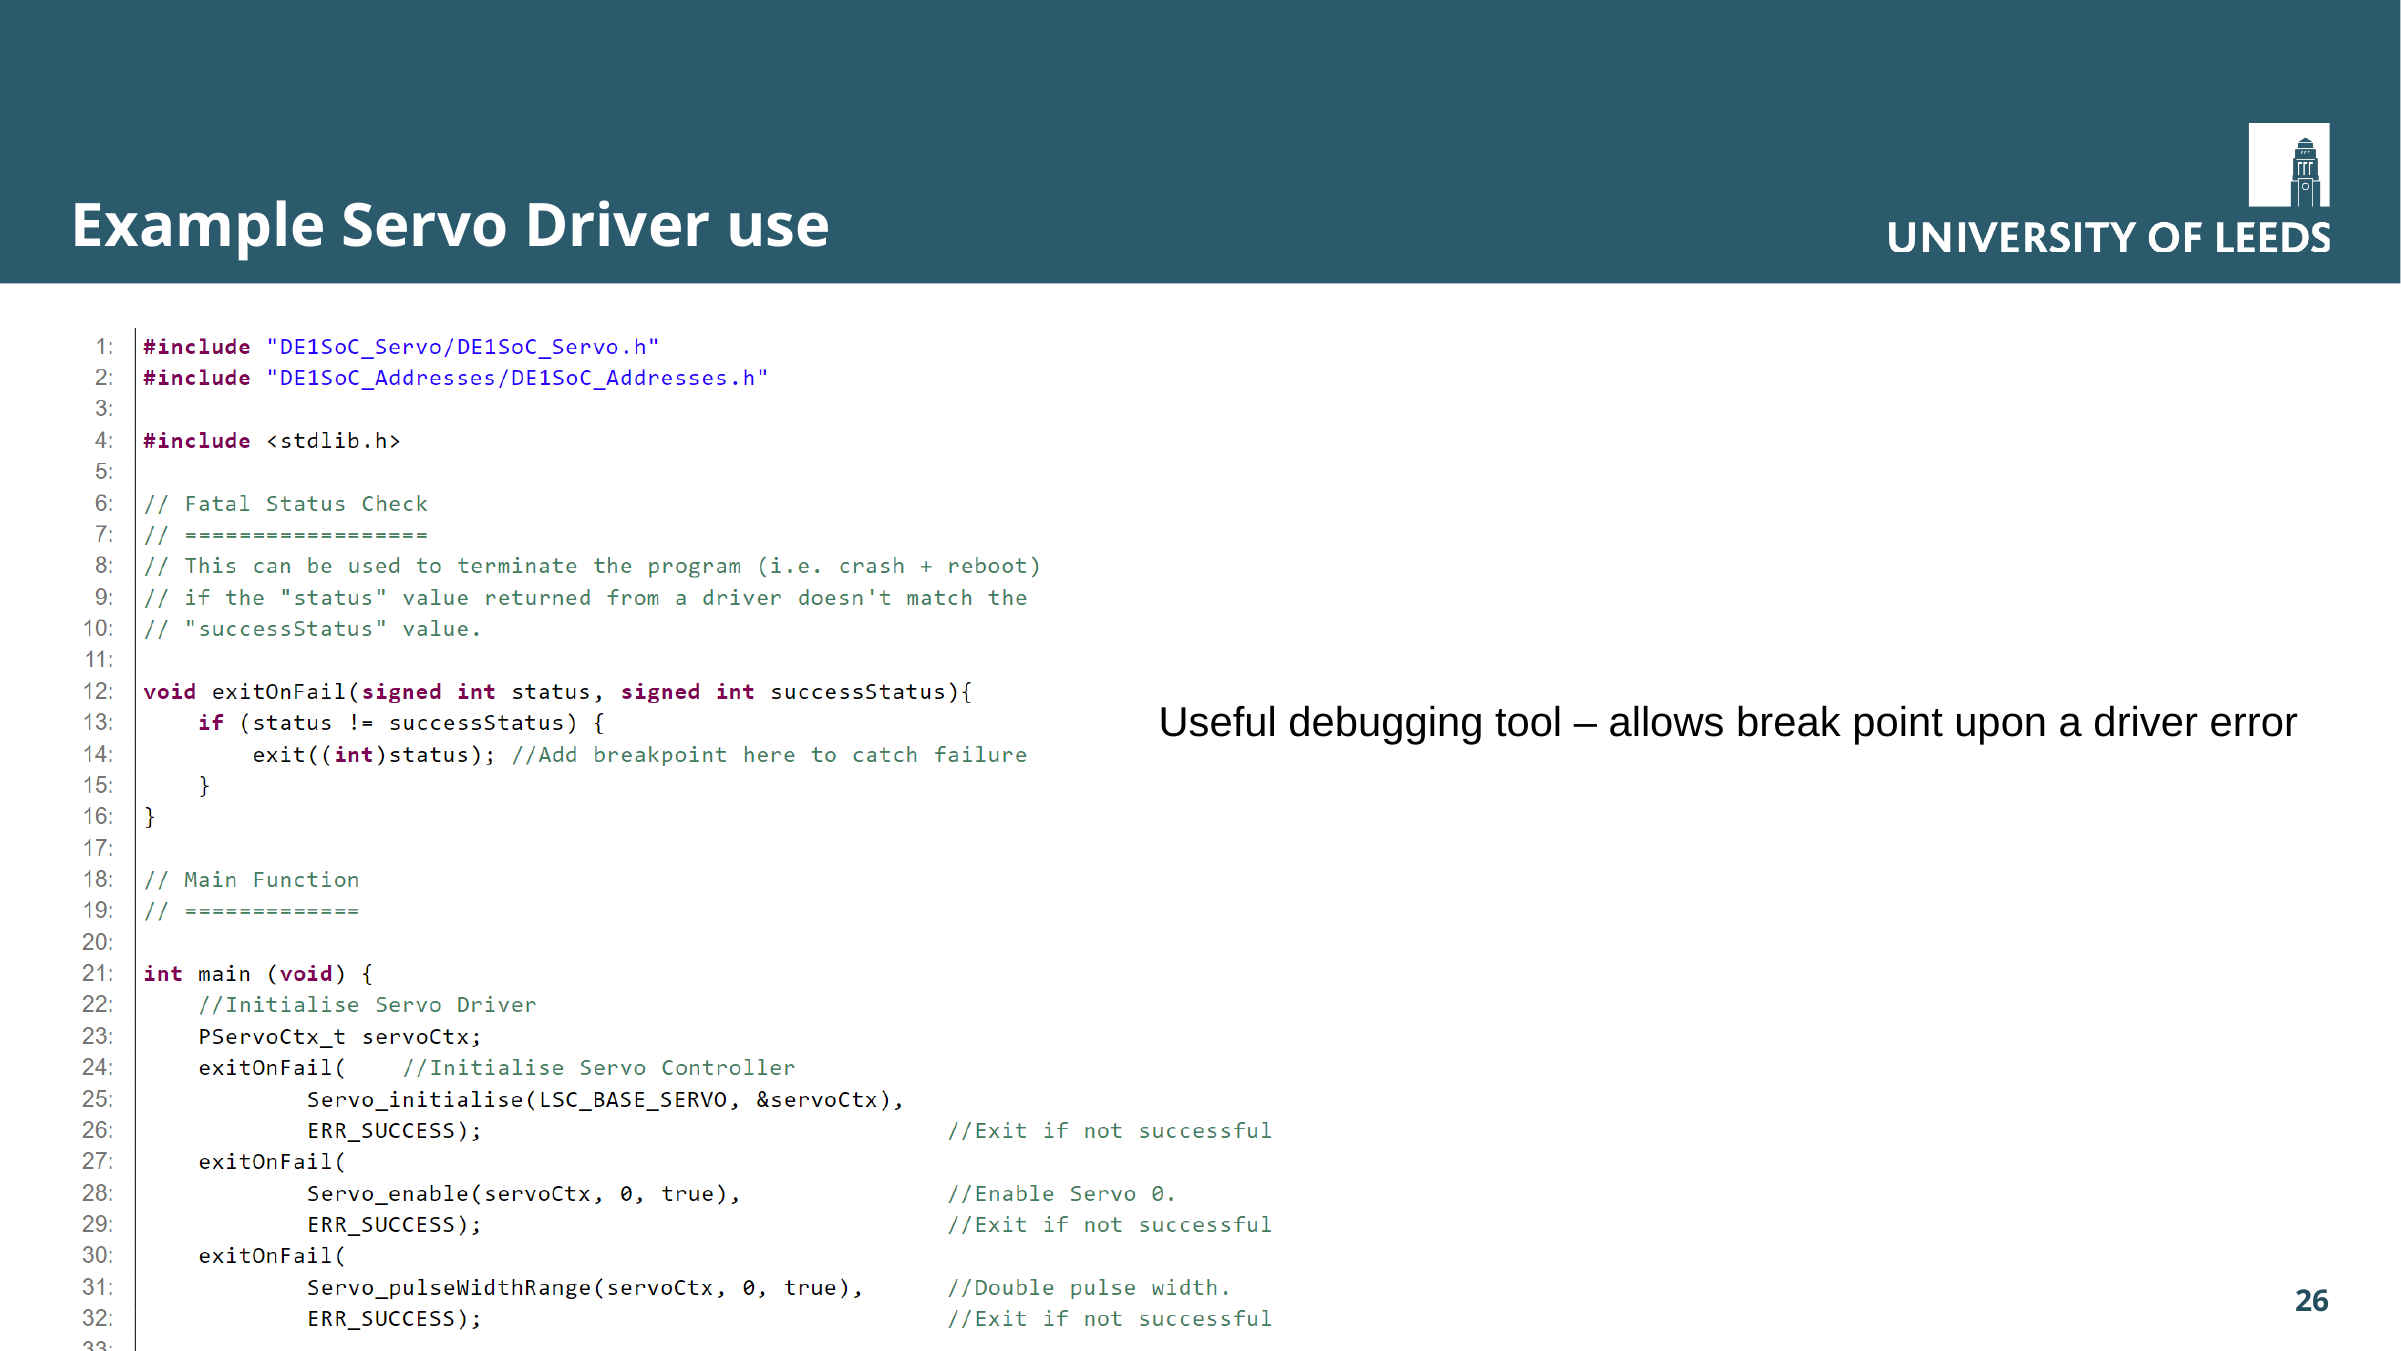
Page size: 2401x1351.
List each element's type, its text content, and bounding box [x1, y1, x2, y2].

picture [69, 328, 1307, 1351]
text_box Useful debugging tool – allows break point upon a driver error [1307, 686, 2314, 752]
title Example Servo Driver use [70, 81, 1806, 259]
